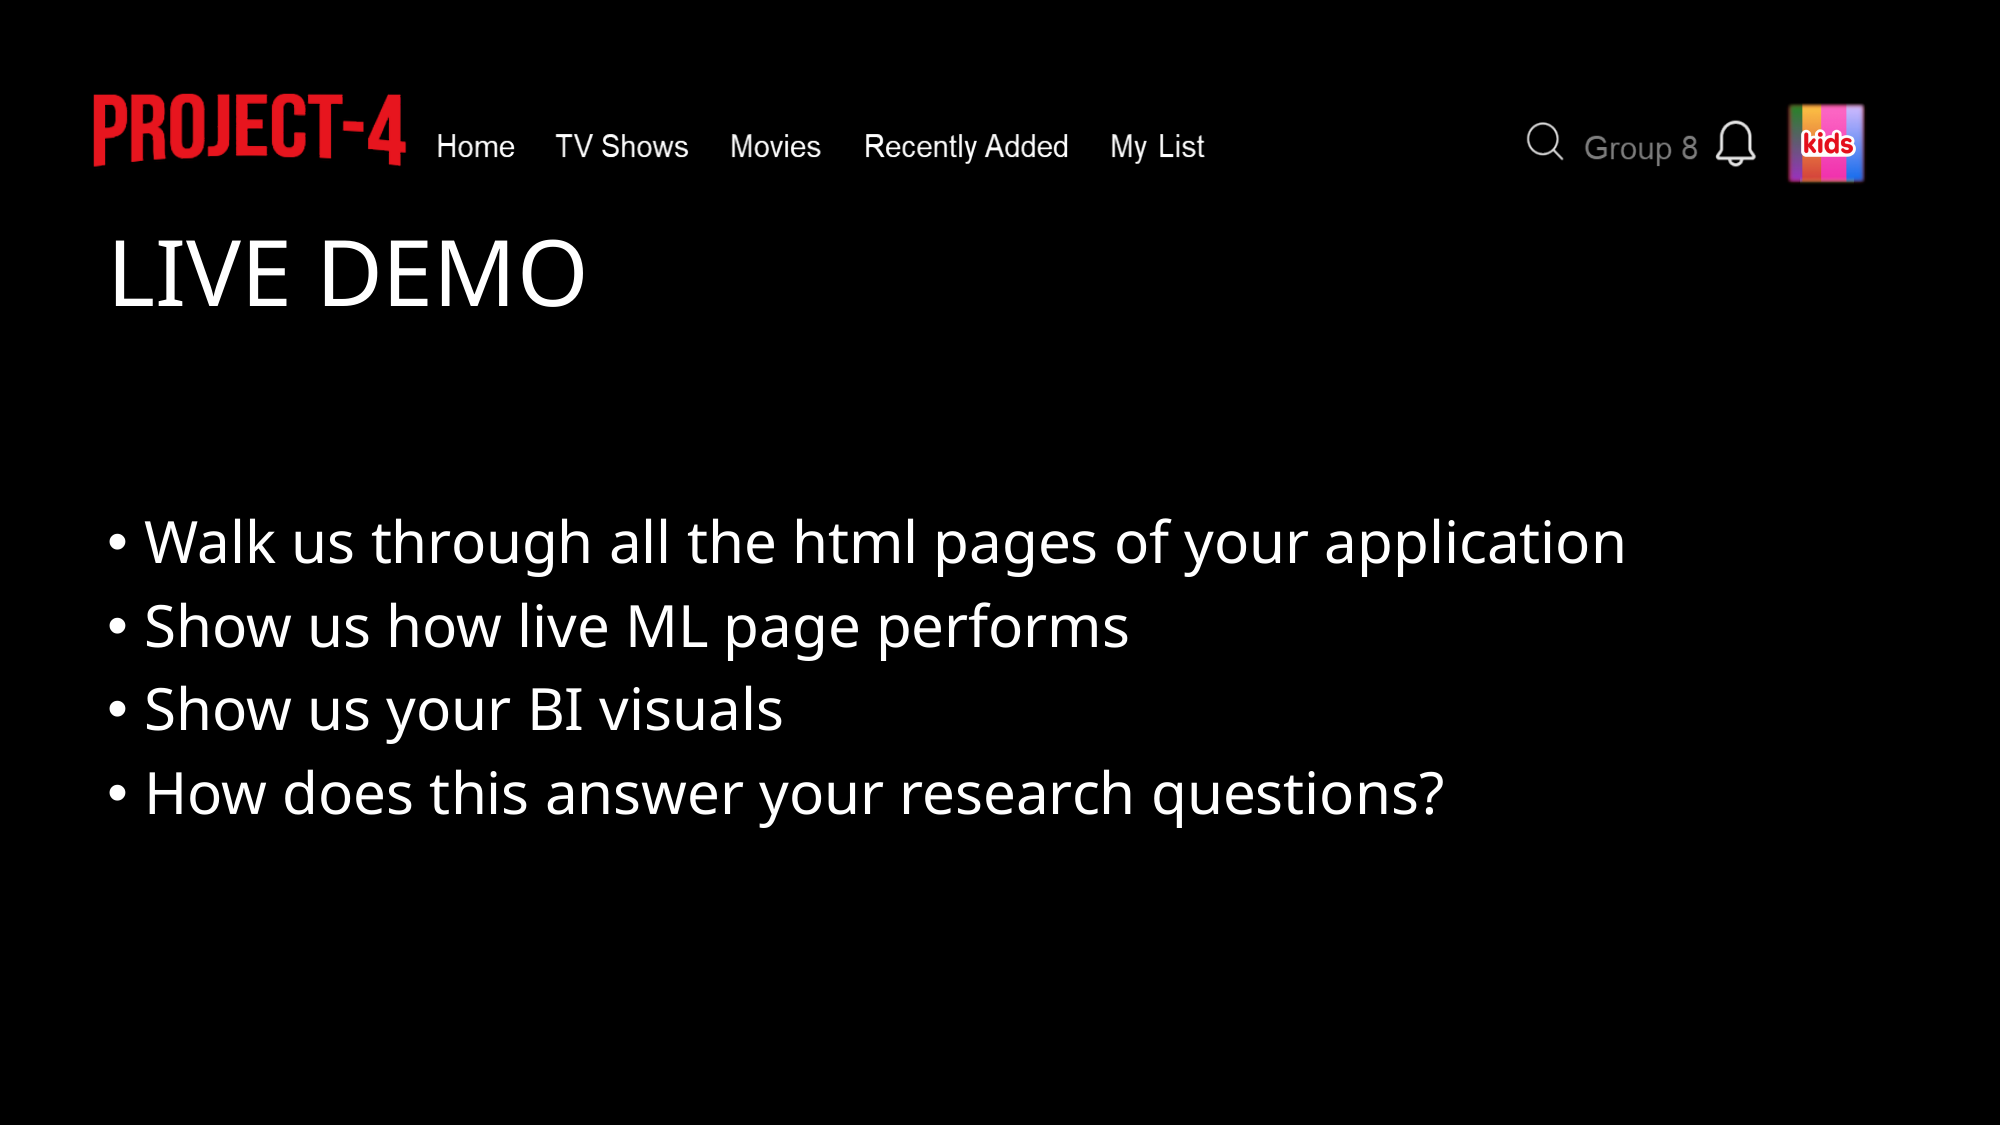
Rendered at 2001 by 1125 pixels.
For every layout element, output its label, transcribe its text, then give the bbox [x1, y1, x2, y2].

title LIVE DEMO [92, 217, 1818, 436]
picture [81, 81, 2000, 189]
list Walk us through all the html pages of your application Show us how live ML page performs Show us your BI visuals How does this answer your research questions? [92, 457, 1818, 922]
